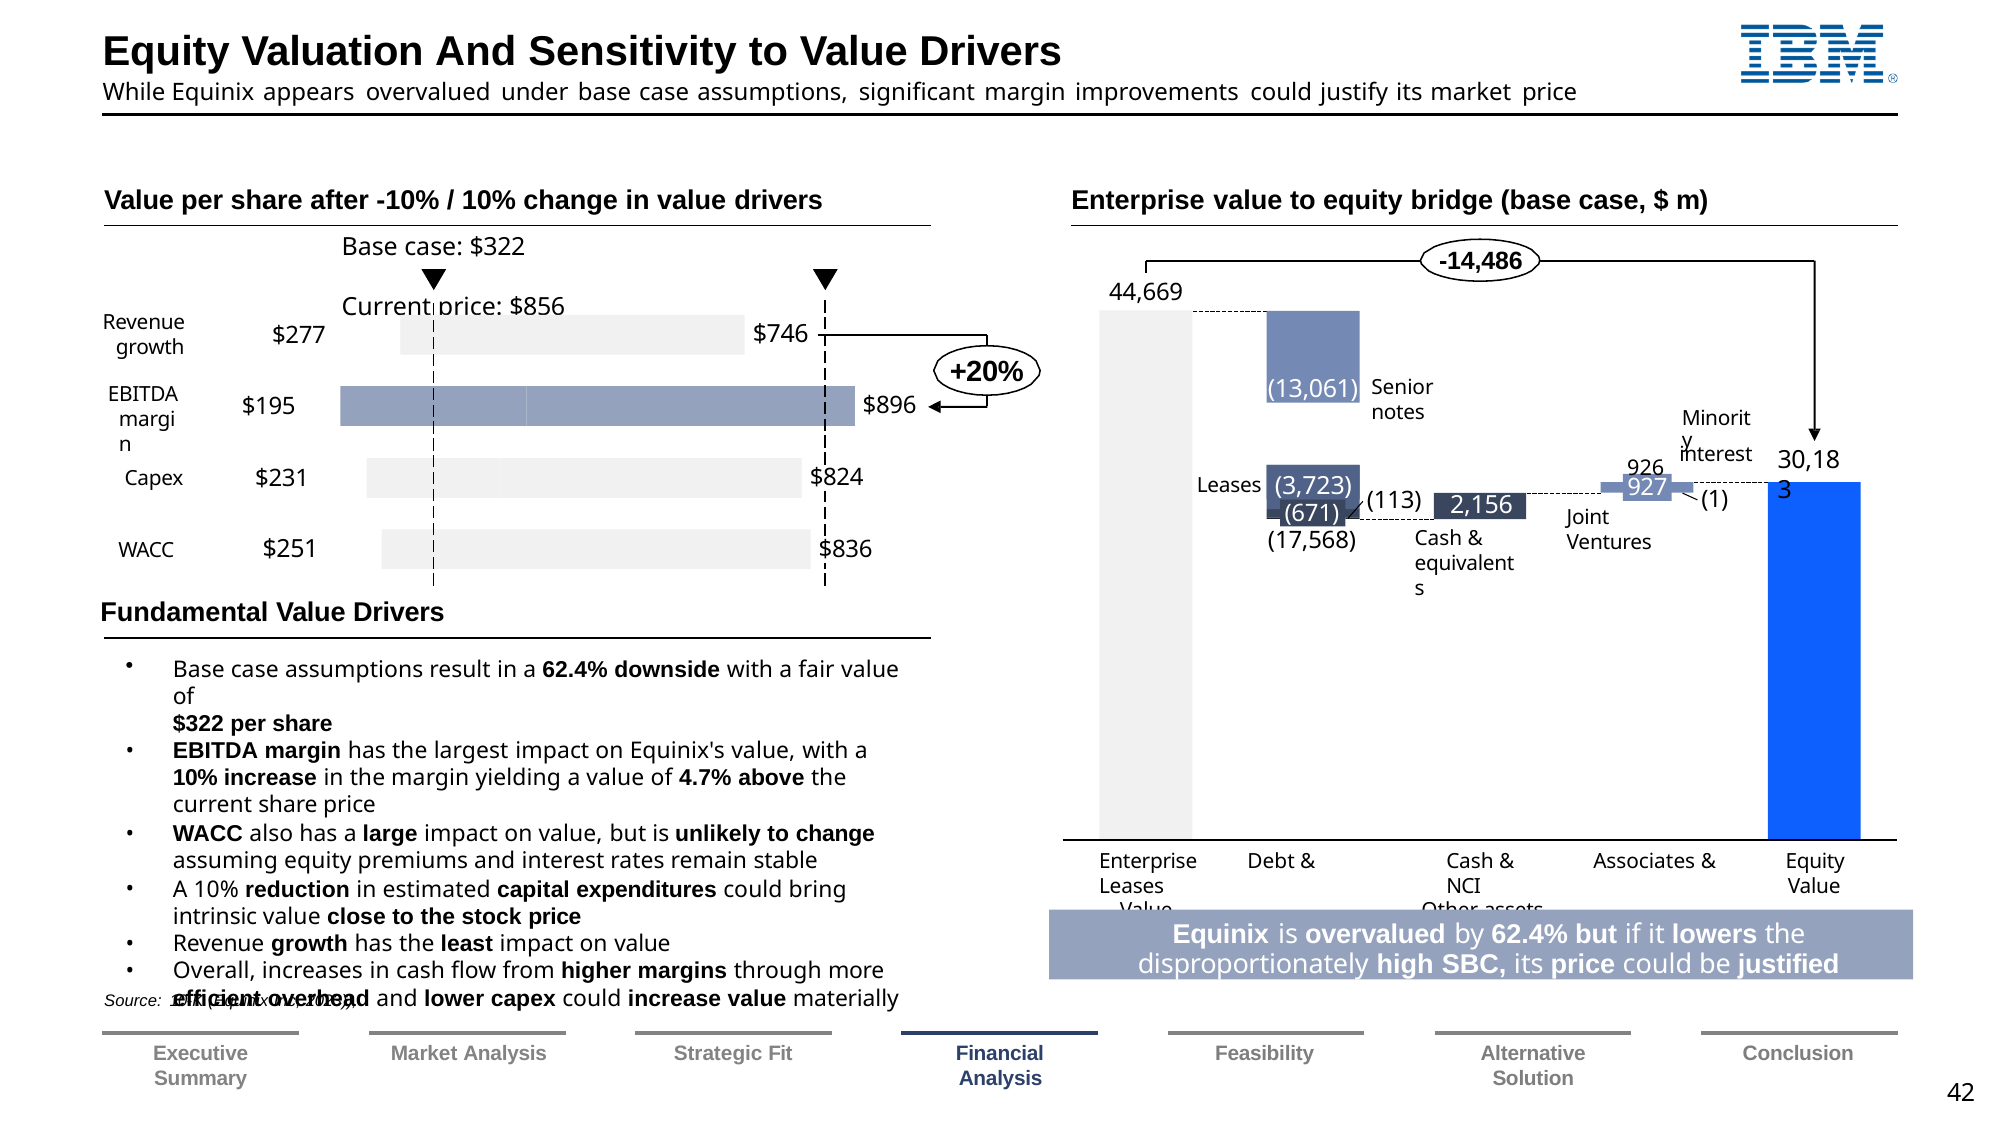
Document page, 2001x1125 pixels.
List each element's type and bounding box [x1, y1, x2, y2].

text_box [1783, 845, 1848, 898]
table_cell [102, 1068, 1898, 1092]
title [100, 18, 1717, 212]
text_box [102, 651, 914, 1011]
text_box [98, 163, 1042, 587]
text_box [116, 534, 186, 562]
text_box [239, 387, 299, 420]
text_box [260, 531, 319, 563]
picture [1740, 24, 1898, 83]
text_box [122, 462, 187, 490]
text_box [1049, 845, 1914, 980]
text_box [105, 378, 186, 456]
table_header [102, 1033, 1898, 1068]
text_box [1945, 1075, 1977, 1107]
text_box [98, 592, 450, 628]
text_box [1069, 180, 1717, 215]
text_box [253, 459, 312, 492]
text_box [1061, 238, 1899, 842]
